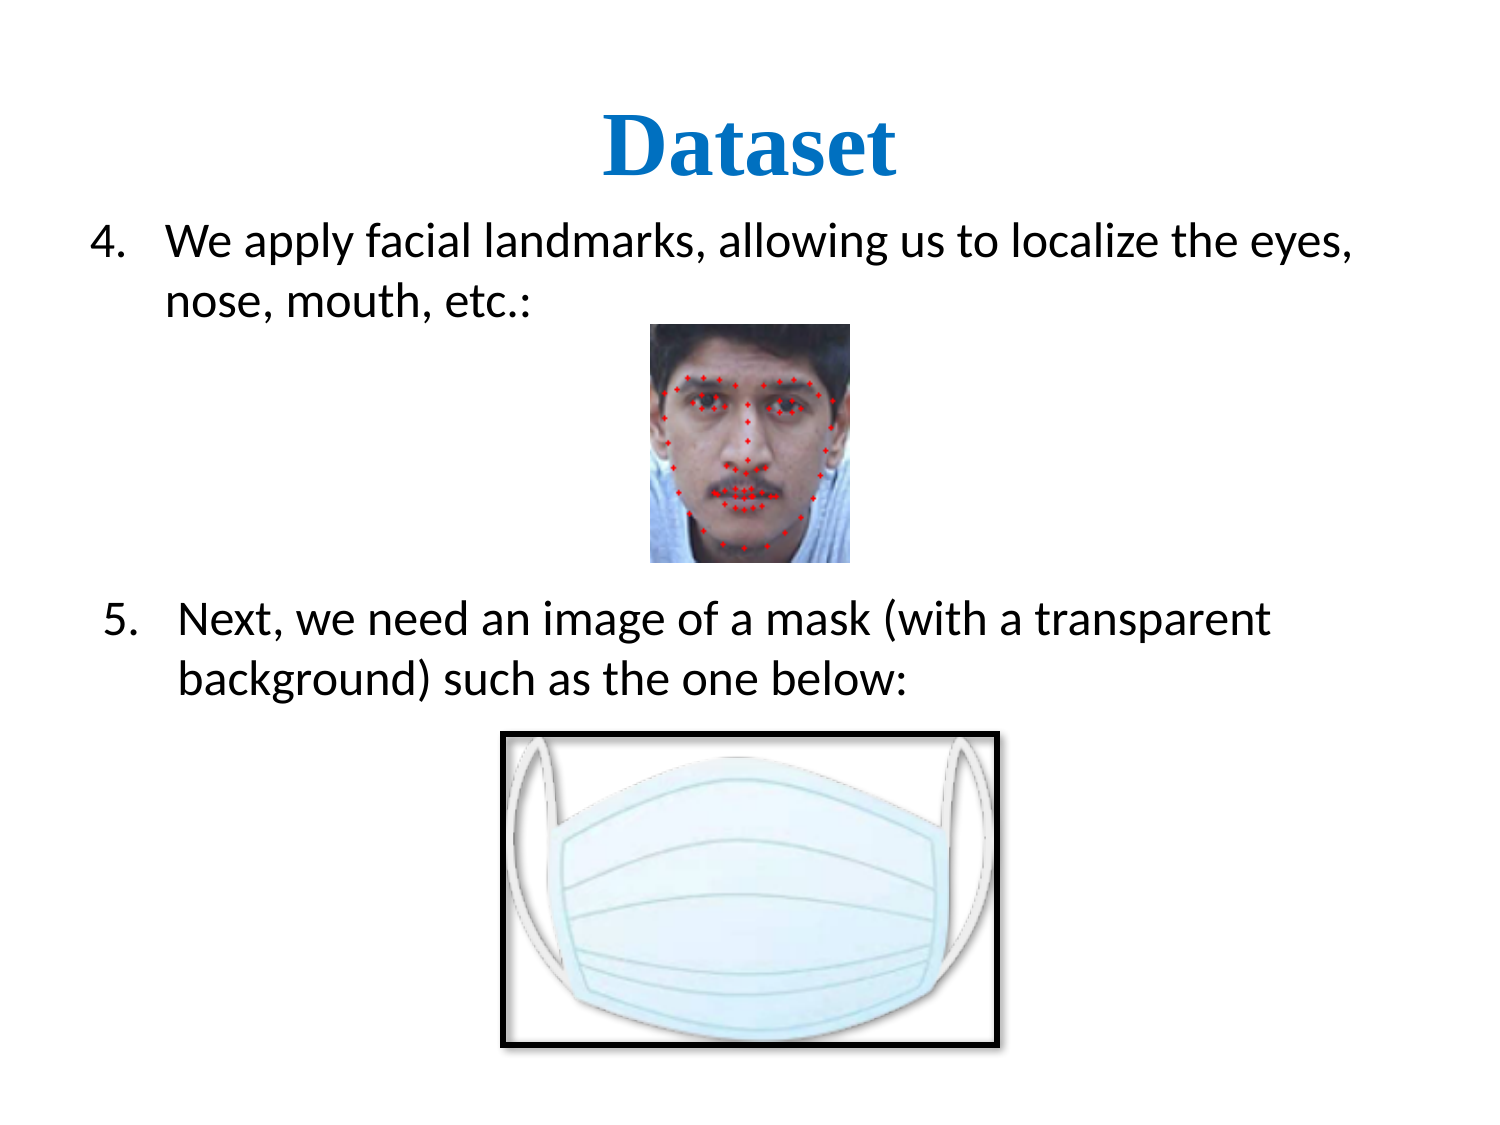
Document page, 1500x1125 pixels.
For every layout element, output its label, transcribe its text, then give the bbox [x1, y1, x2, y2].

picture [505, 737, 994, 1042]
picture [649, 324, 851, 563]
title Dataset [75, 45, 1425, 199]
text_box 5. Next, we need an image of a mask (with a transparent background) such as the one below: [87, 578, 1438, 773]
text_box 4. We apply facial landmarks, allowing us to localize the eyes, nose, mouth, etc.: [74, 199, 1425, 395]
